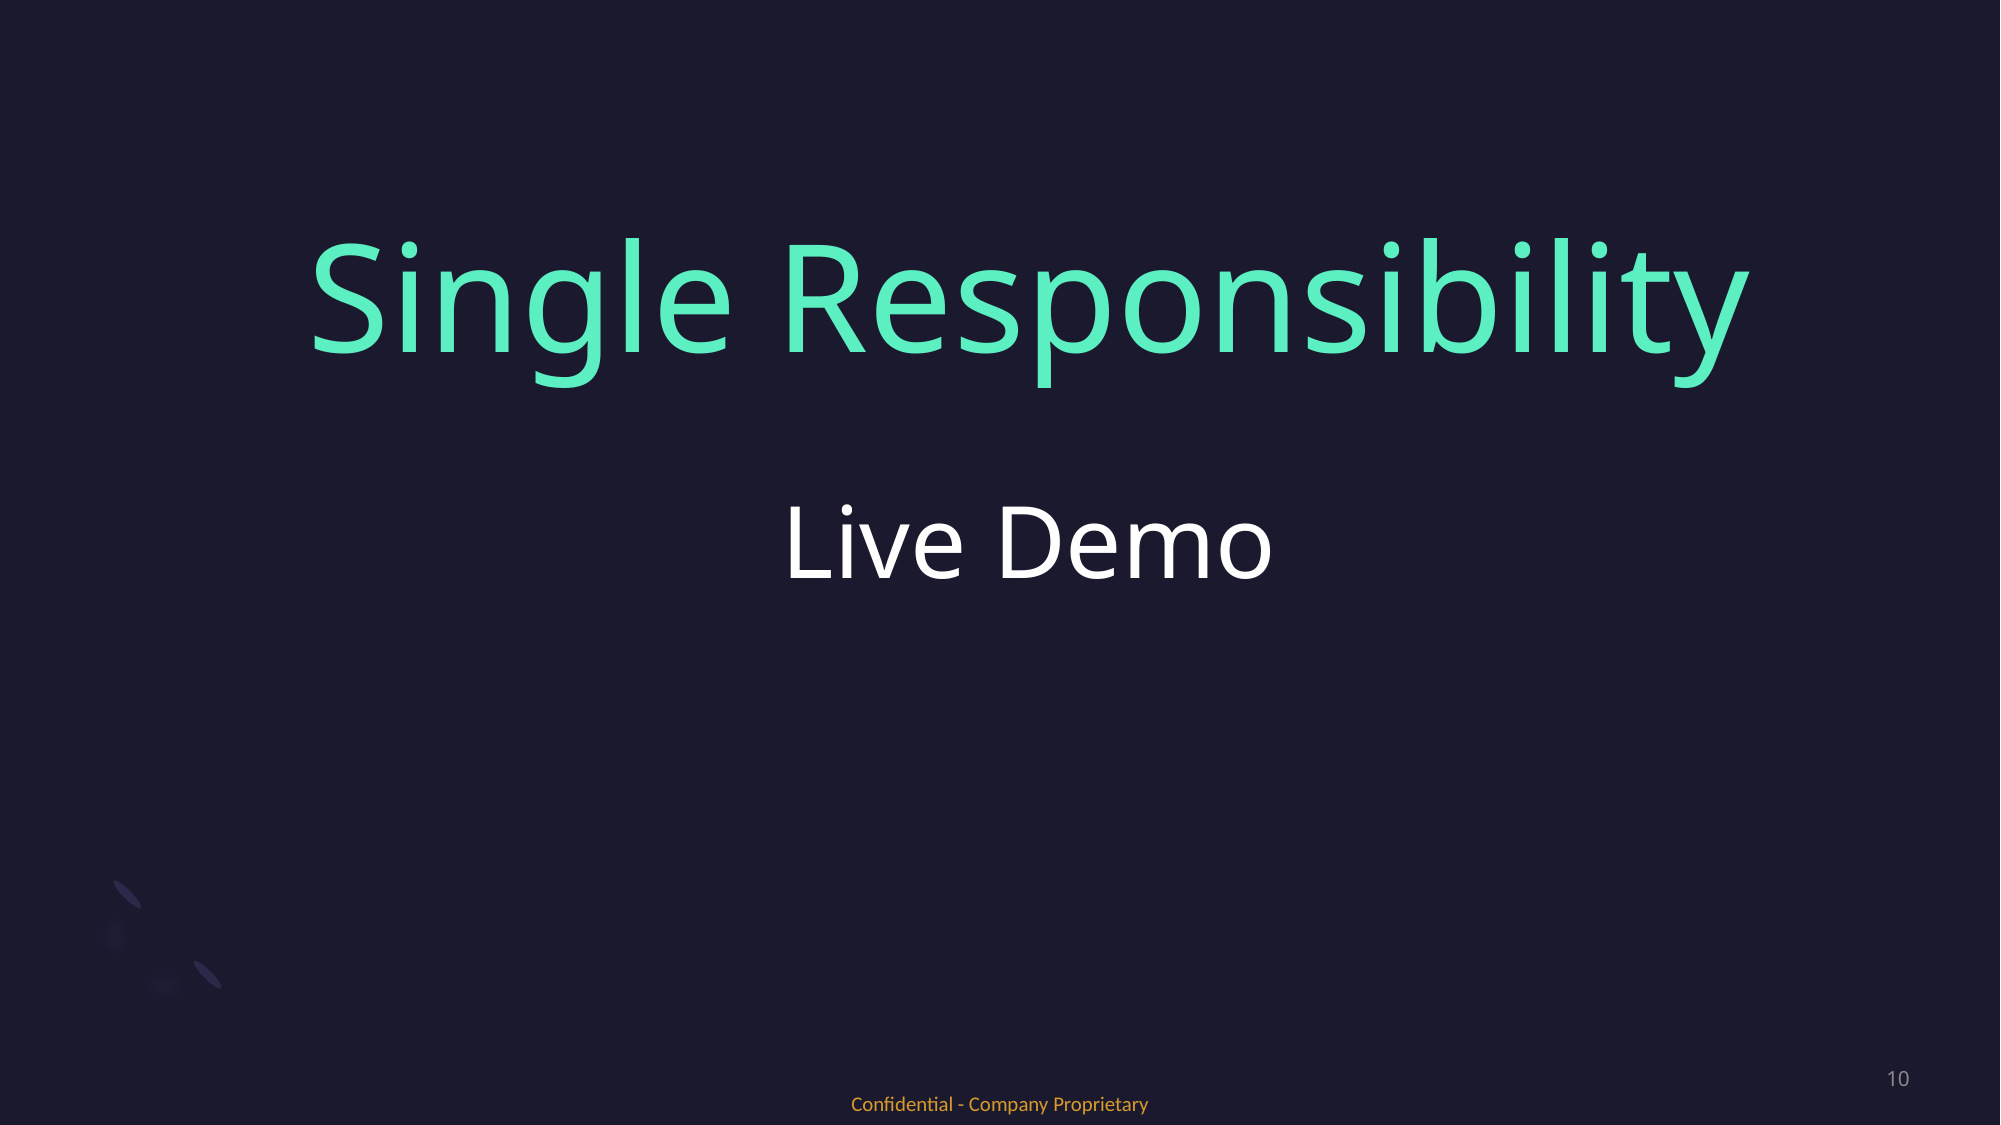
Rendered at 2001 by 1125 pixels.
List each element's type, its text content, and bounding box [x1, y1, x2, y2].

slide_number 10 [1632, 1067, 1910, 1093]
title Single Responsibility Live Demo [119, 222, 1940, 903]
